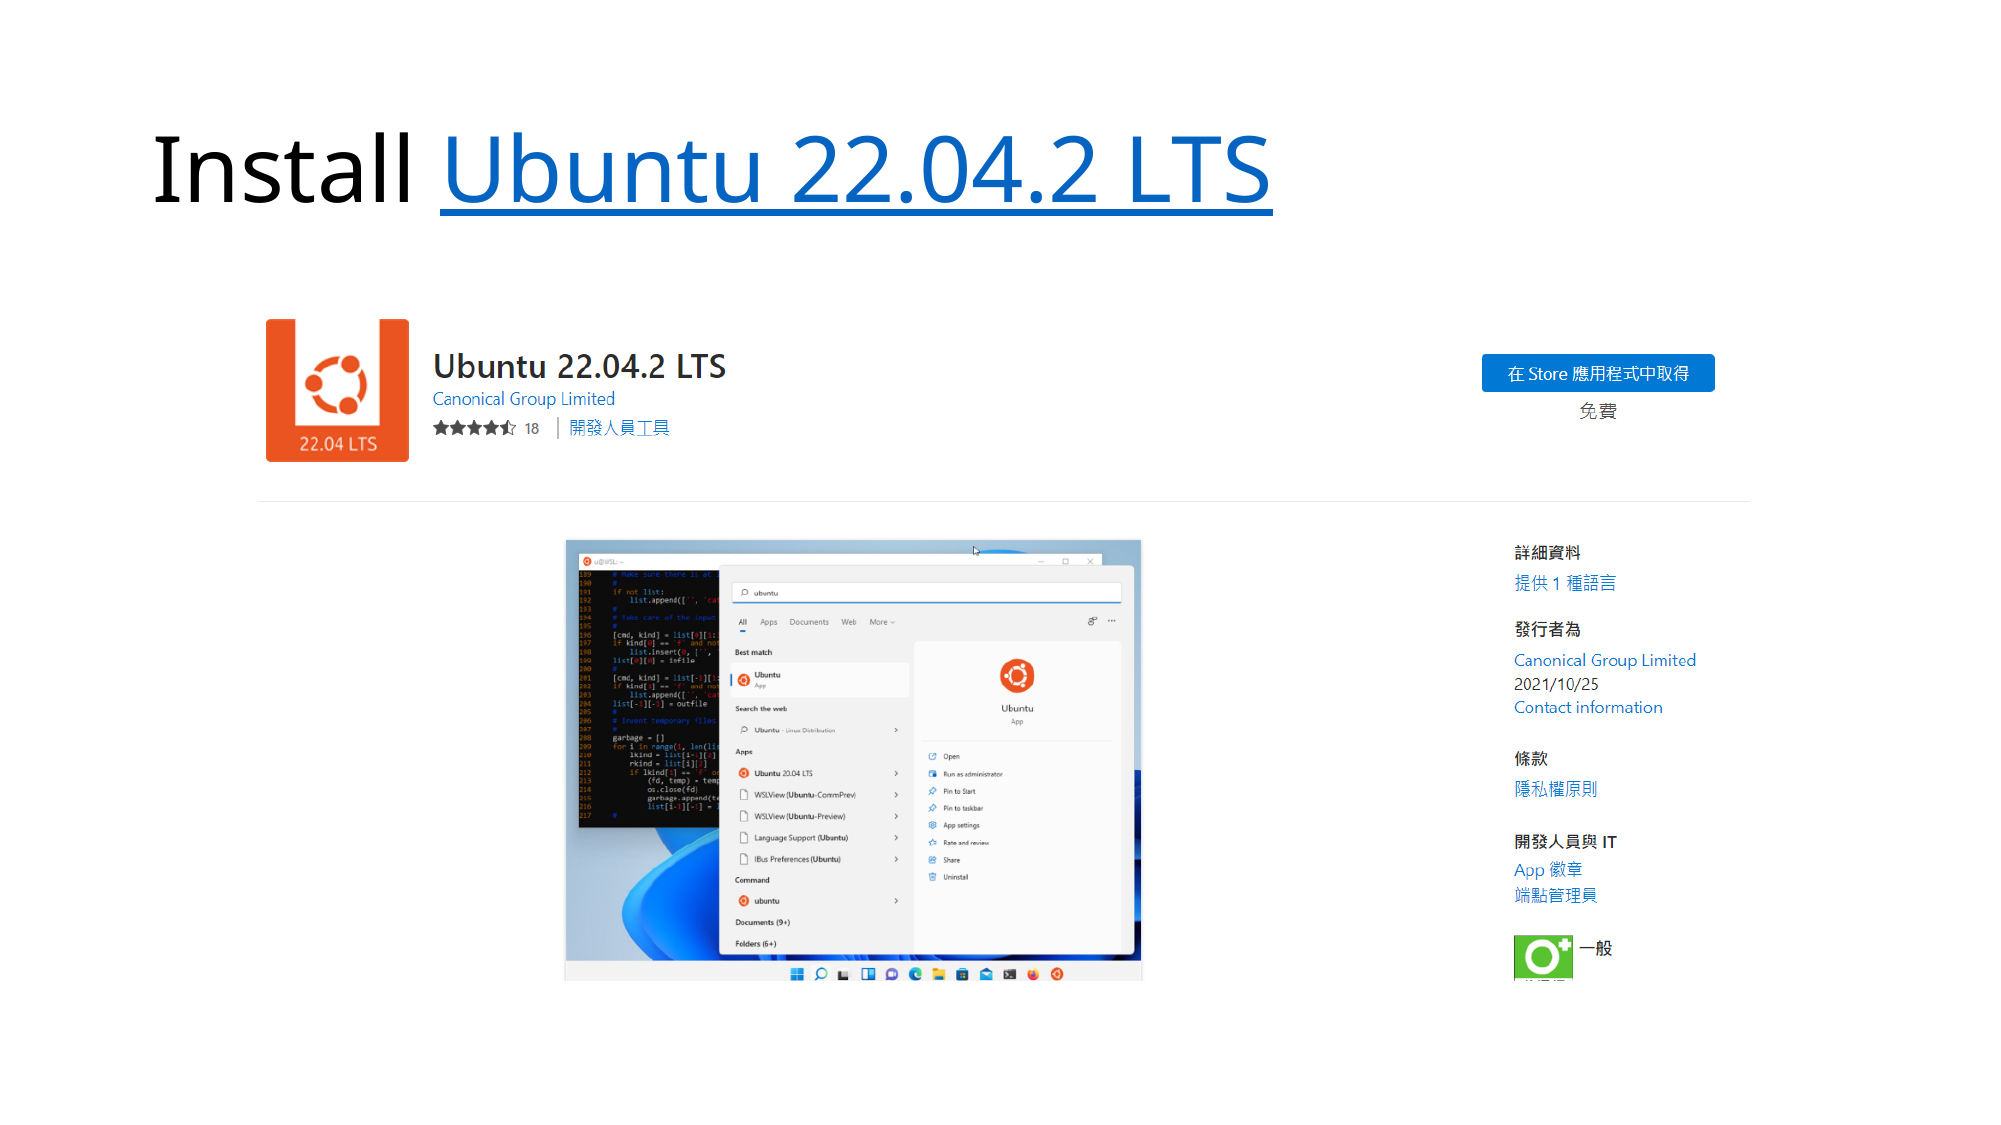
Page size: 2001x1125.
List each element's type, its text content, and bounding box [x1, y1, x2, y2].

title Install Ubuntu 22.04.2 LTS [137, 59, 1863, 278]
picture [248, 299, 1752, 981]
